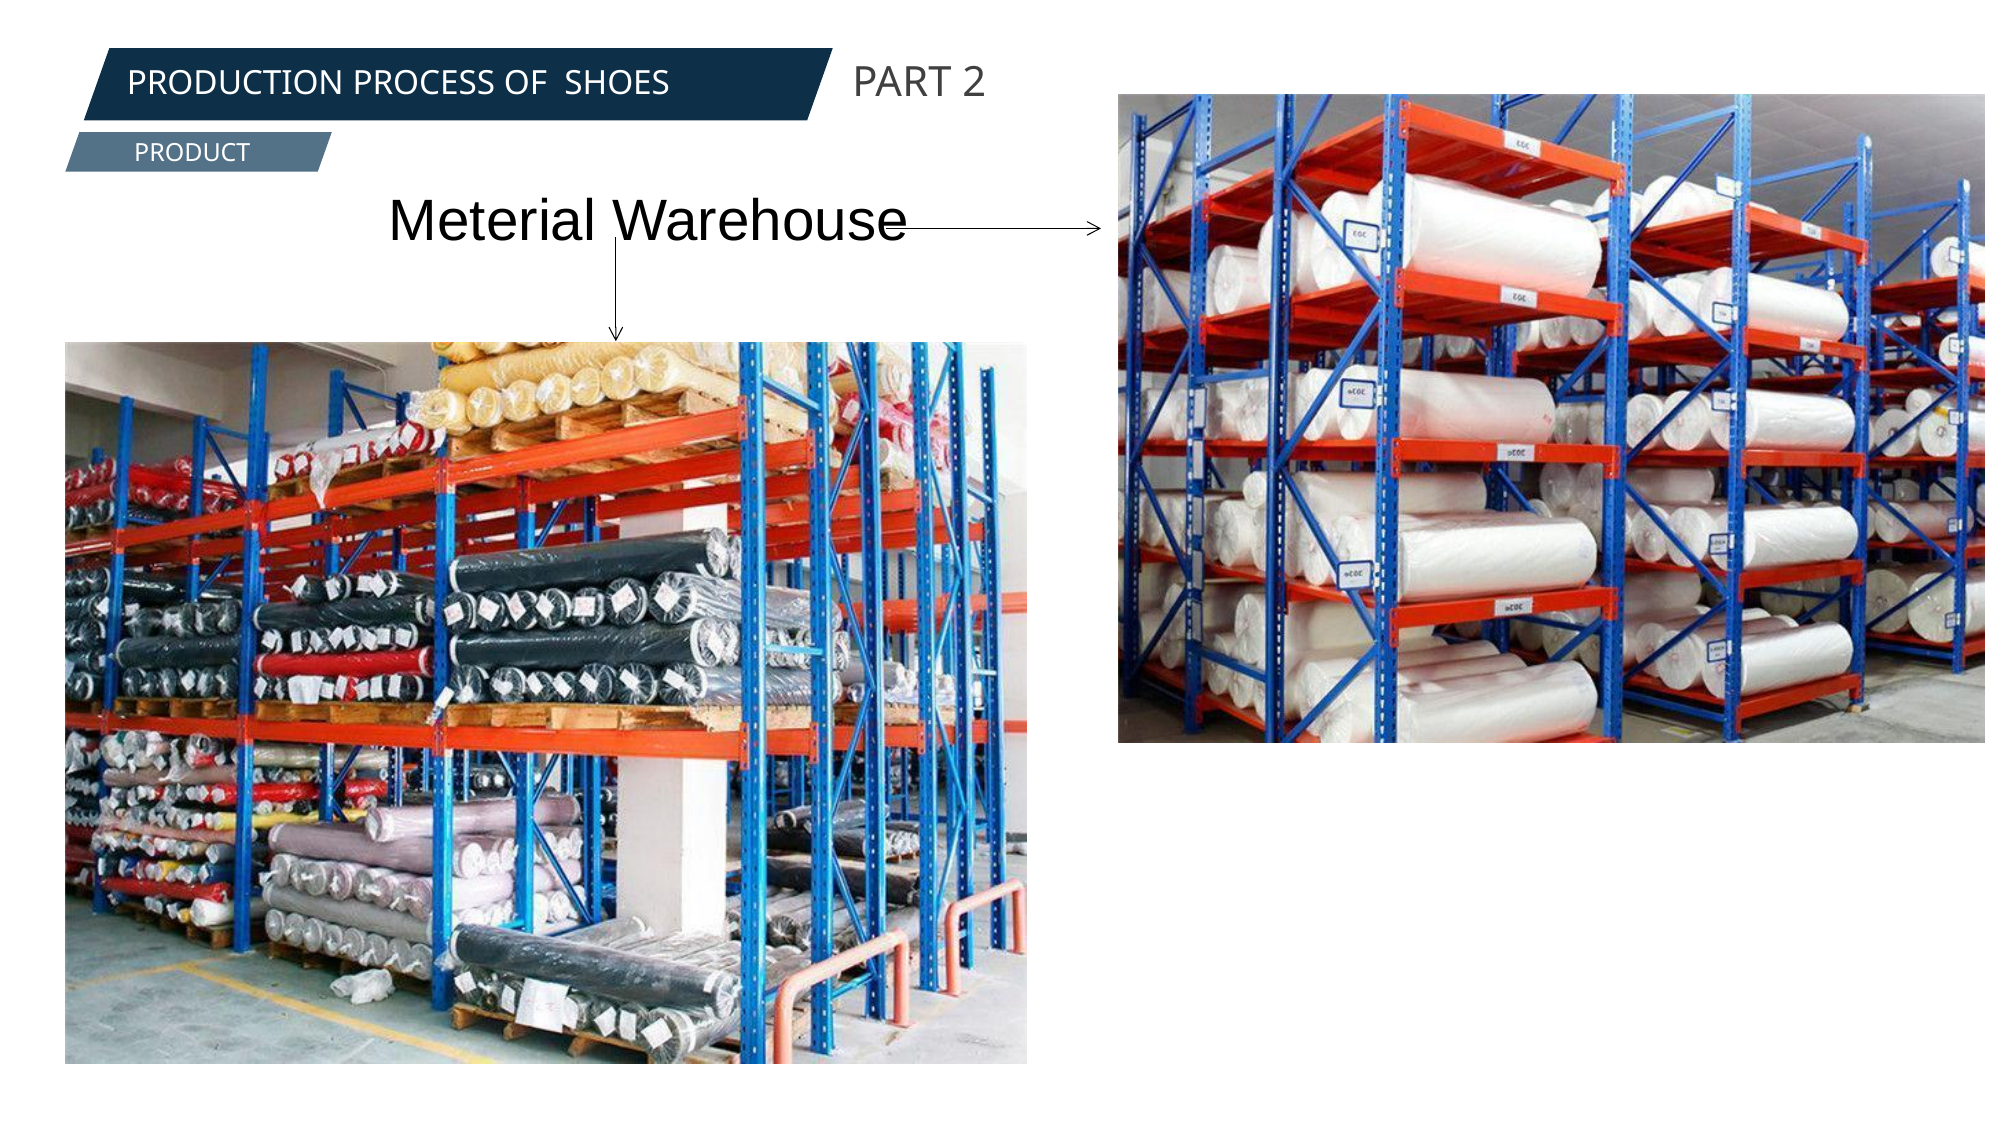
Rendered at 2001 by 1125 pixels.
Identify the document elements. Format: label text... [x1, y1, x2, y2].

text_box Meterial Warehouse [374, 174, 1037, 260]
text_box PART 2 [837, 46, 1027, 112]
text_box PRODUCT [63, 131, 334, 173]
picture [1118, 93, 1985, 743]
picture [65, 342, 1027, 1064]
text_box PRODUCTION PROCESS OF SHOES [112, 53, 837, 109]
text_box [82, 47, 835, 122]
